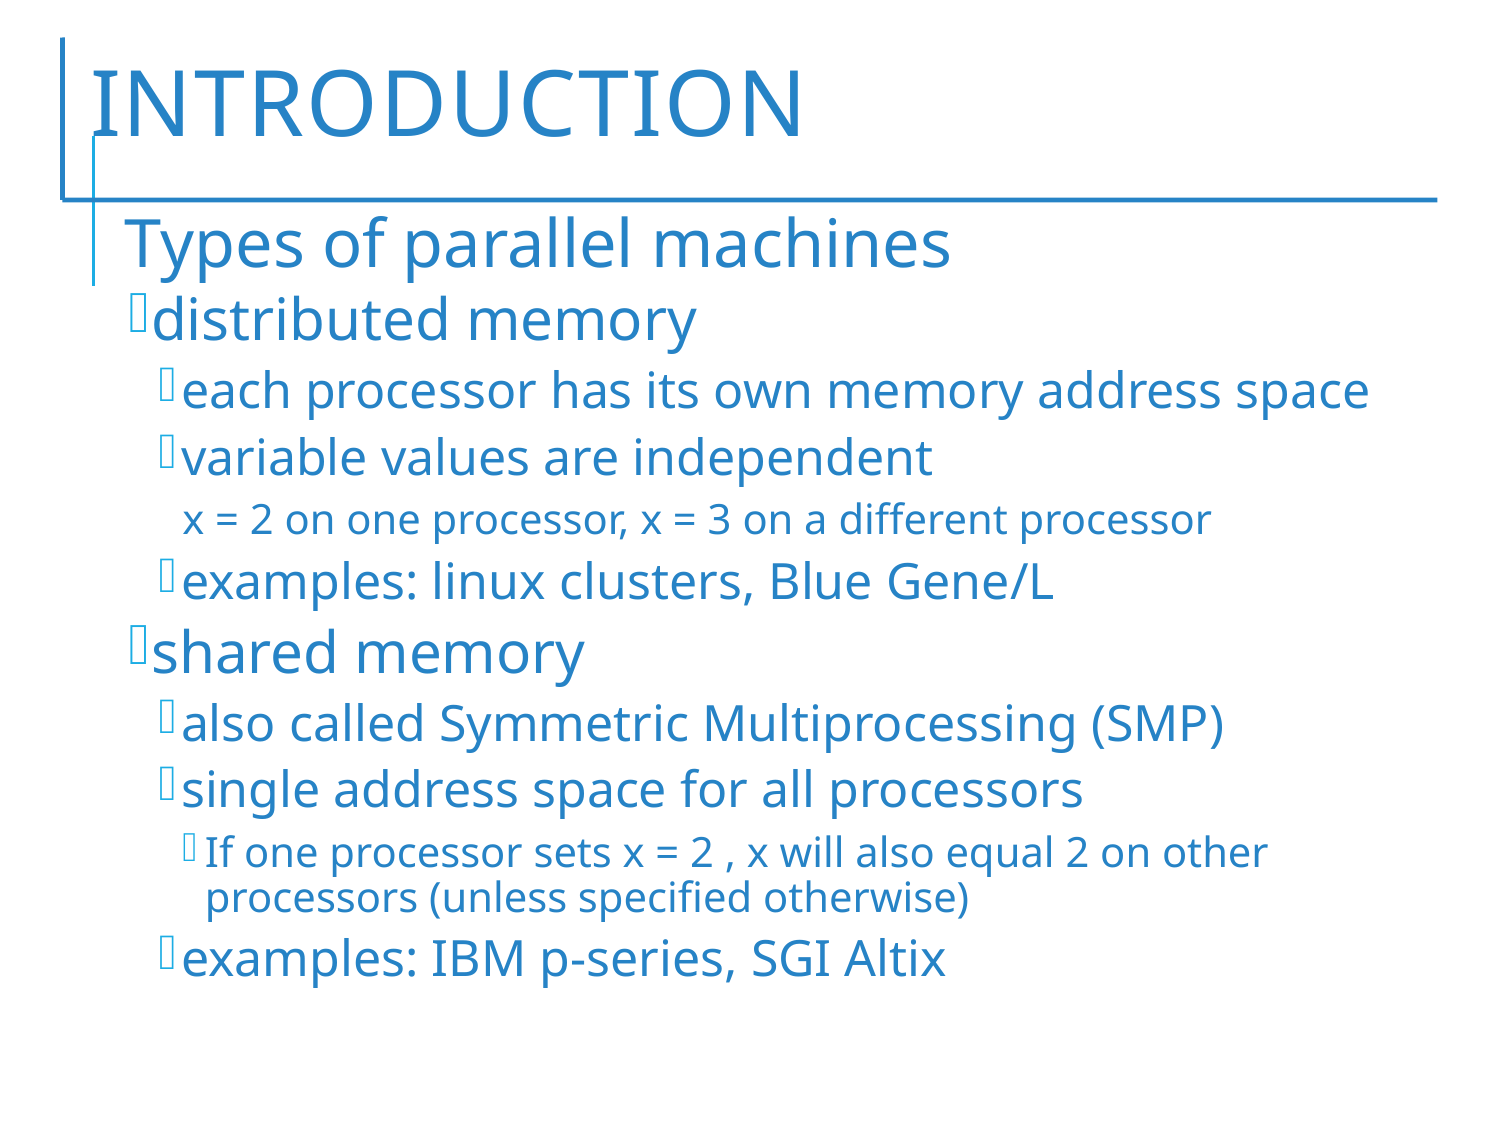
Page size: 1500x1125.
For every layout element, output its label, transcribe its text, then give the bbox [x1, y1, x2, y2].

title Introduction [75, 37, 1425, 183]
list Types of parallel machines distributed memory each processor has its own memory address space variable values are independent x = 2 on one processor, x = 3 on a different processor examples: linux clusters, Blue Gene/L shared memory also called Symmetric Multiprocessing (SMP) single address space for all processors If one processor sets x = 2 , x will also equal 2 on other processors (unless specified otherwise) examples: IBM p-series, SGI Altix [99, 202, 1388, 1125]
